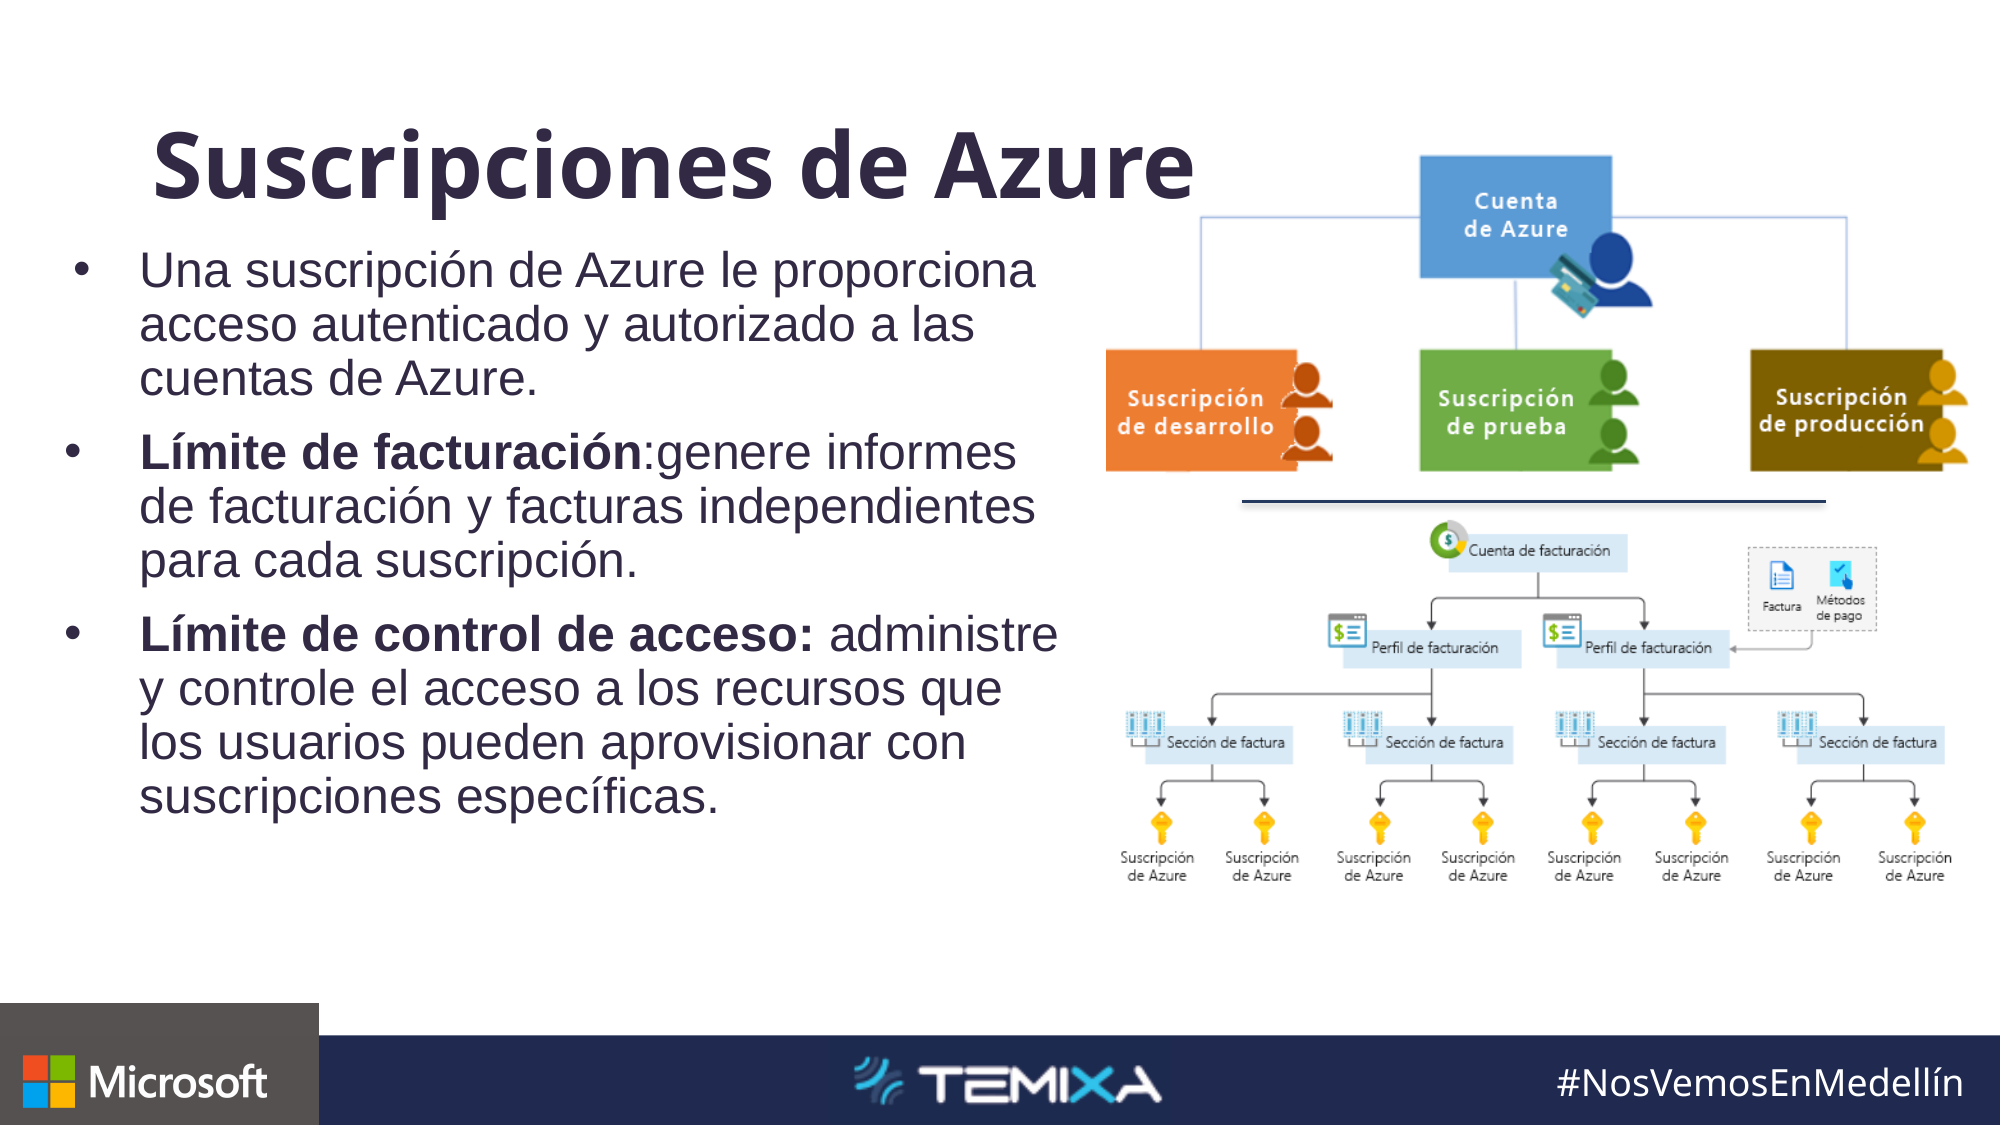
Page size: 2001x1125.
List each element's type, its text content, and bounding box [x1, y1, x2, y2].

picture [0, 1003, 319, 1125]
picture [1106, 133, 1972, 490]
picture [1119, 514, 1959, 887]
picture [829, 1037, 1171, 1125]
list Una suscripción de Azure le proporciona acceso autenticado y autorizado a las cuentas de Azure. Límite de facturación:genere informes de facturación y facturas independientes para cada suscripción. Límite de control de acceso: administre y controle el acceso a los recursos que los usuarios pueden aprovisionar con suscripciones específicas. [49, 236, 1078, 930]
title Suscripciones de Azure [137, 59, 1863, 278]
